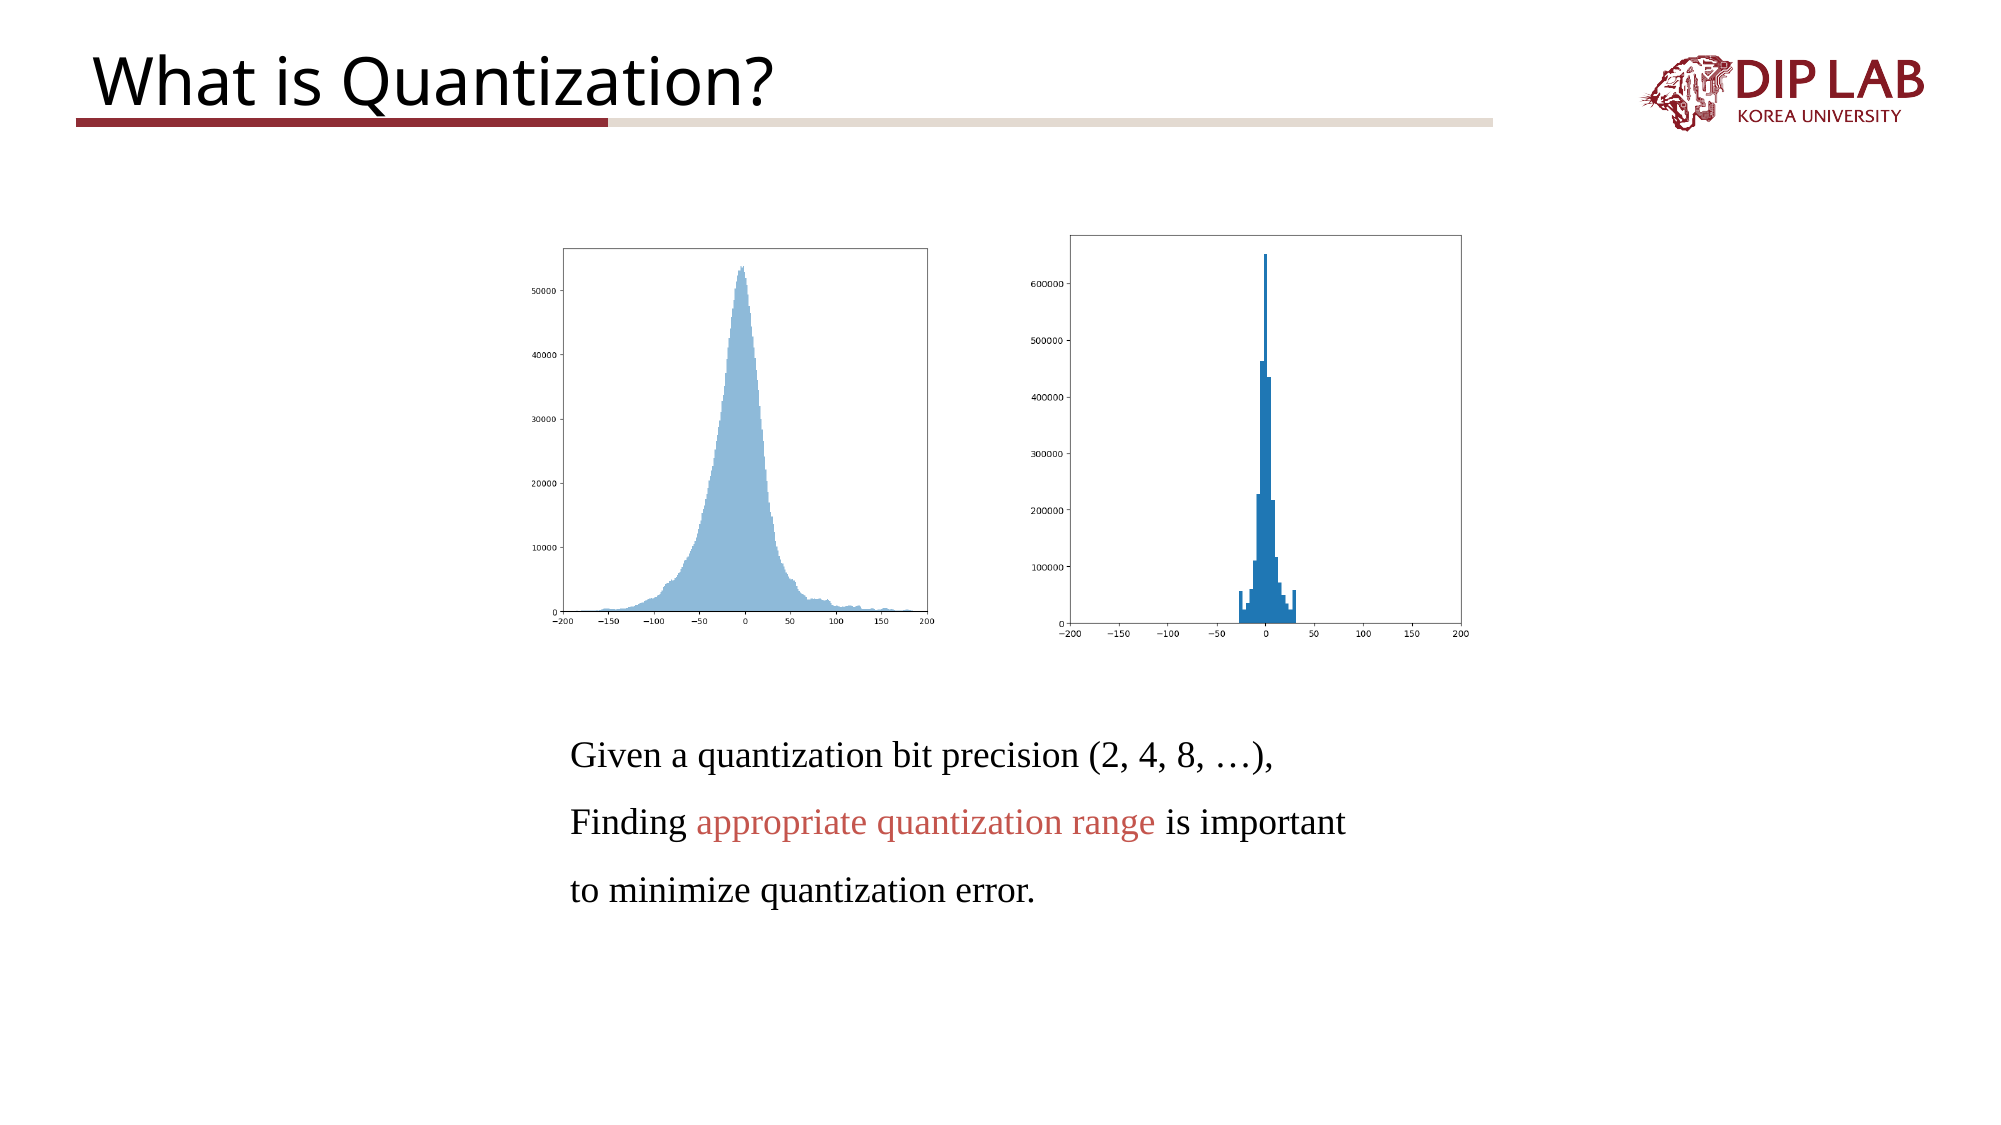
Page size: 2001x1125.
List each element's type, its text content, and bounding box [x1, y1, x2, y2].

picture [1024, 229, 1475, 644]
picture [525, 243, 940, 631]
title What is Quantization? [77, 47, 1211, 121]
text_box Given a quantization bit precision (2, 4, 8, …), Finding appropriate quantization range is important to minimize quantization error. [555, 699, 1362, 918]
picture [1637, 45, 1926, 142]
